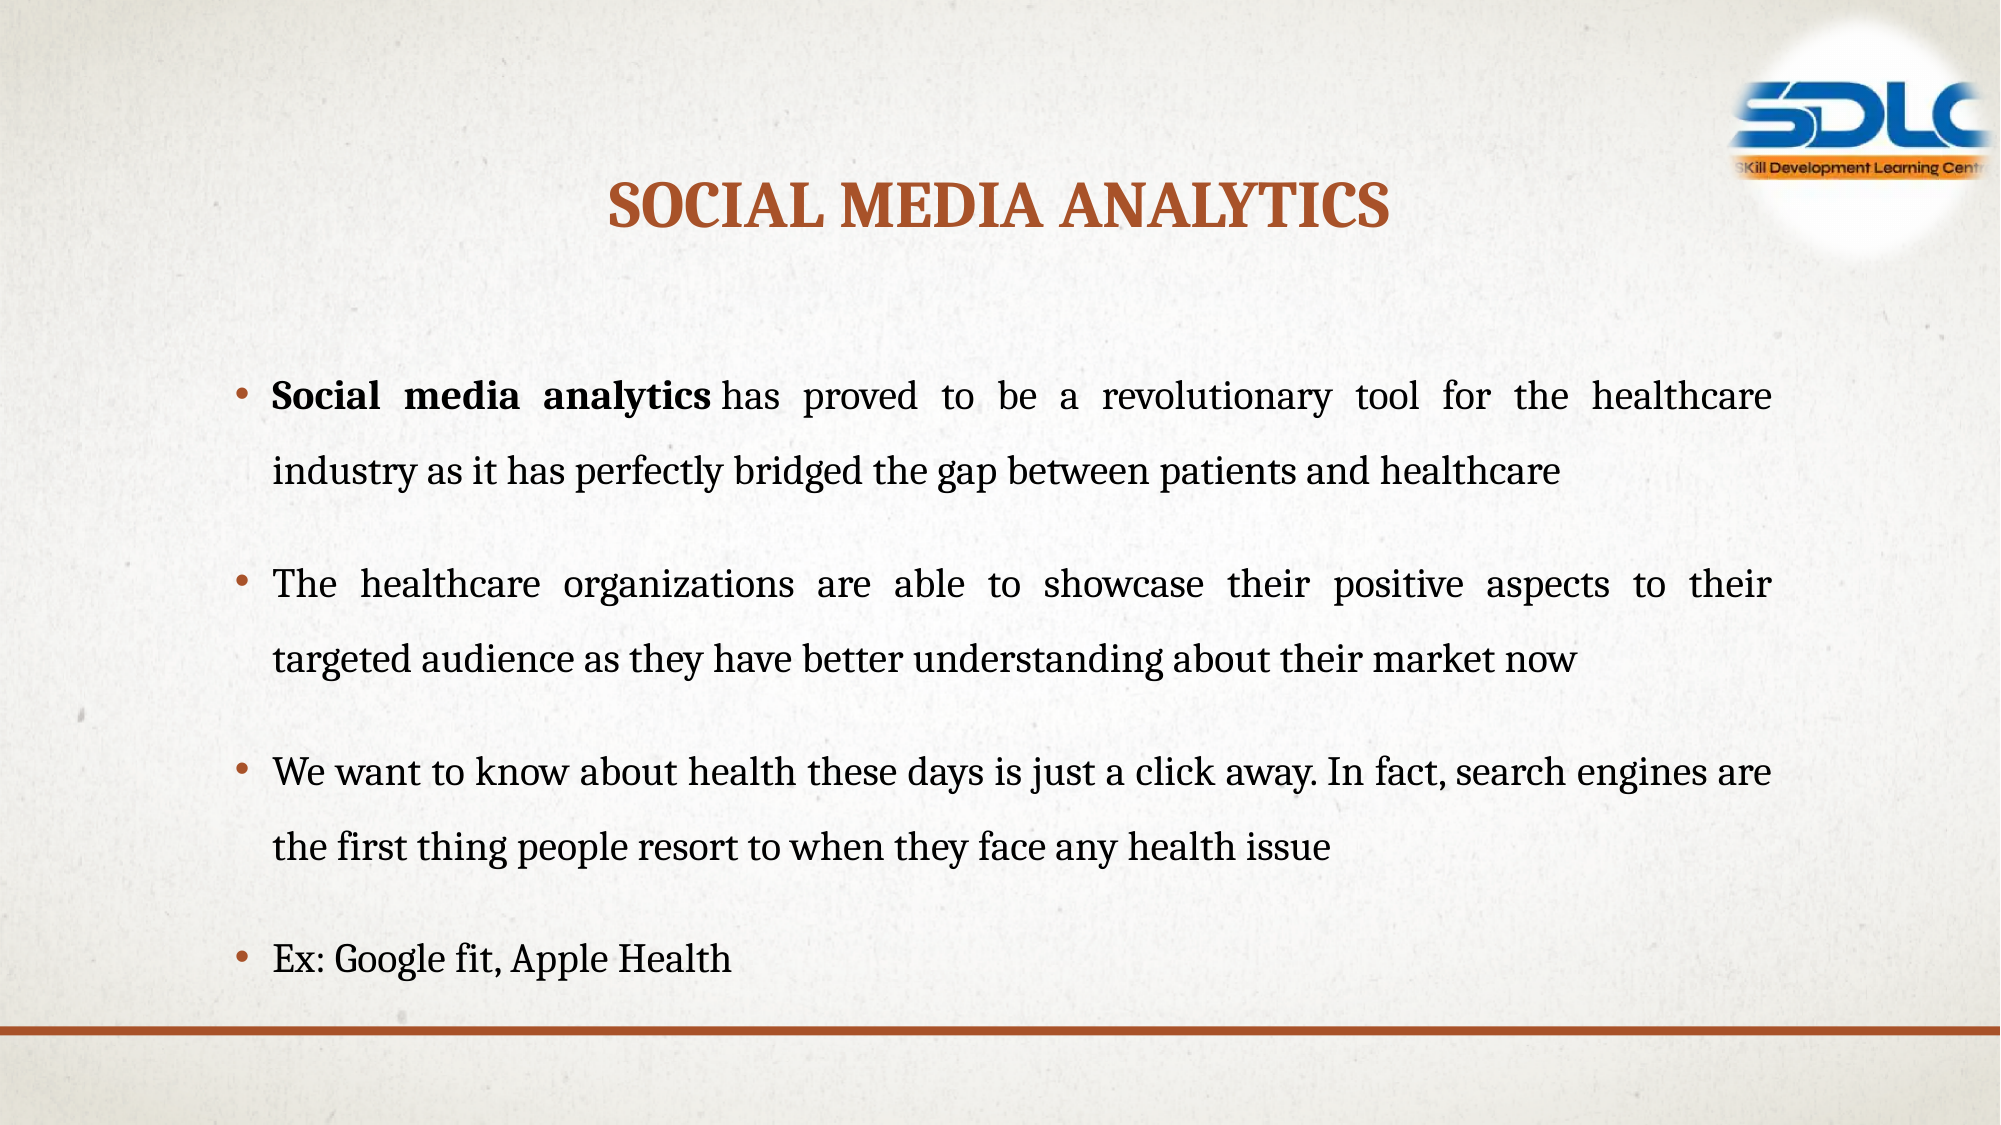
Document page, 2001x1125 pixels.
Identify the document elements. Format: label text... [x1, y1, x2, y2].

picture [0, 0, 2001, 1125]
title Social media analytics [212, 62, 1719, 250]
list Social media analytics has proved to be a revolutionary tool for the healthcare industry as it has perfectly bridged the gap between patients and healthcare The healthcare organizations are able to showcase their positive aspects to their targeted audience as they have better understanding about their market now We want to know about health these days is just a click away. In fact, search engines are the first thing people resort to when they face any health issue Ex: Google fit, Apple Health [212, 335, 1788, 1006]
